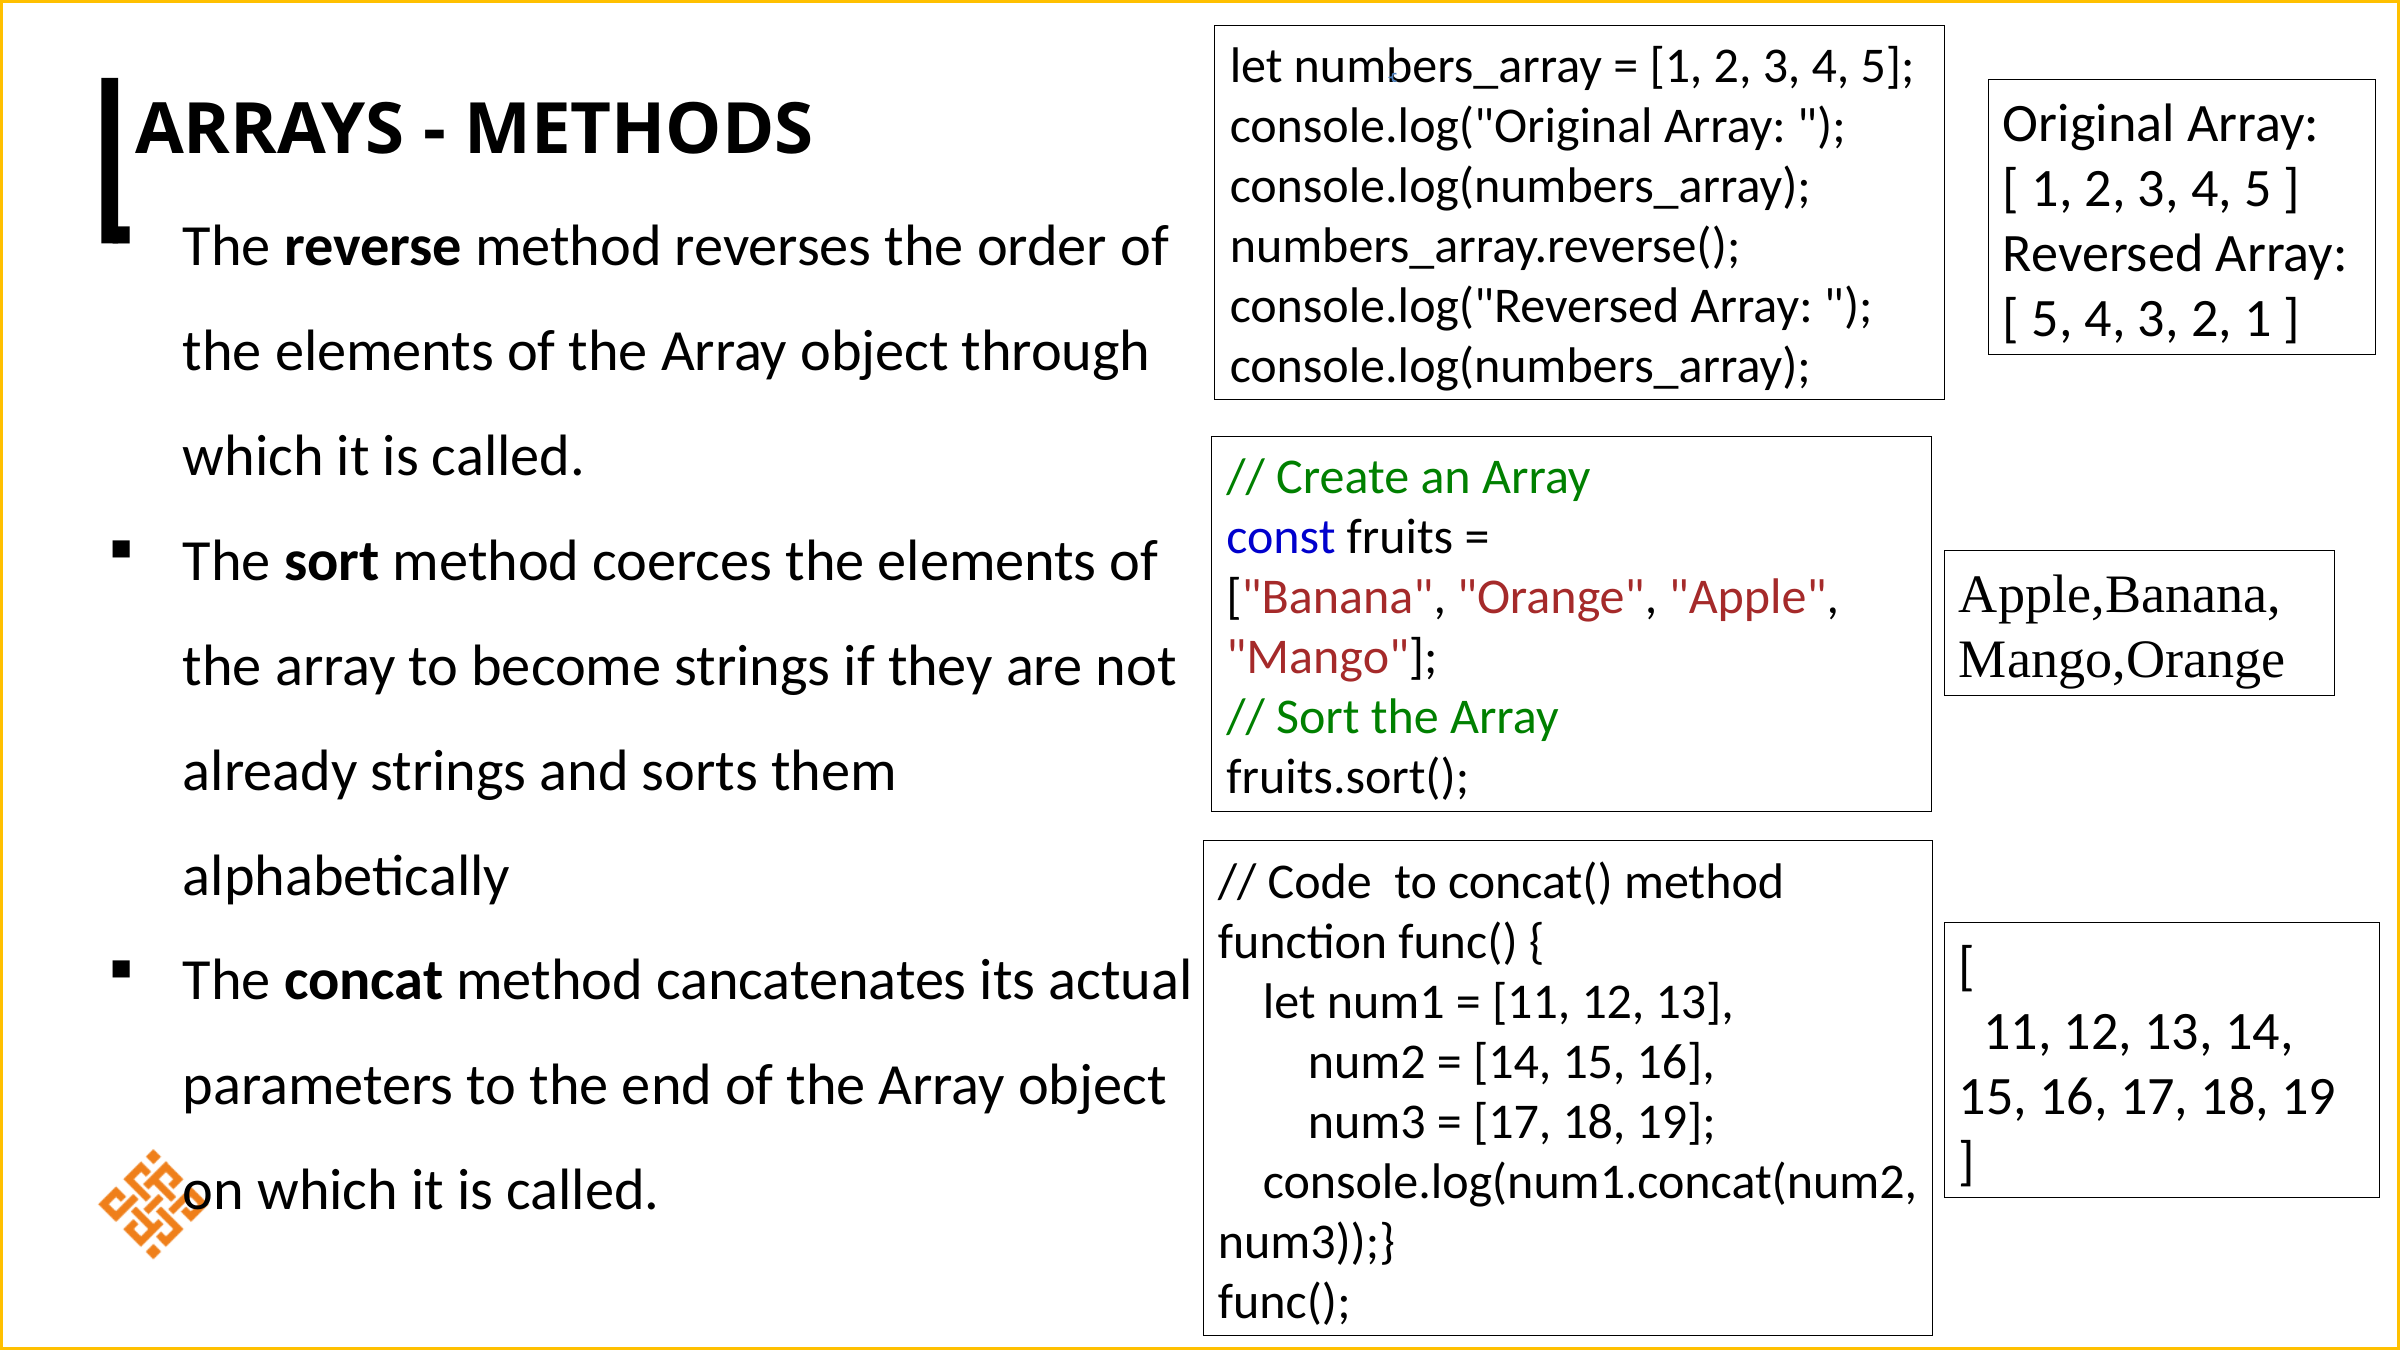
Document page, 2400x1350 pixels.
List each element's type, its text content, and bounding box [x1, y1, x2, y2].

text_box [ 11, 12, 13, 14, 15, 16, 17, 18, 19 ] [1944, 922, 2380, 1198]
text_box // Create an Array const fruits = ["Banana", "Orange", "Apple", "Mango"]; // Sort the Array fruits.sort(); [1211, 436, 1932, 812]
title Arrays - Methods [117, 73, 1214, 161]
text_box // Code to concat() method function func() { let num1 = [11, 12, 13], num2 = [14, 15, 16], num3 = [17, 18, 19]; console.log(num1.concat(num2, num3));} func(); [1203, 840, 1933, 1336]
text_box let numbers_array = [1, 2, 3, 4, 5]; console.log("Original Array: "); console.log(numbers_array); numbers_array.reverse(); console.log("Reversed Array: "); console.log(numbers_array); [1214, 25, 1945, 400]
picture [75, 1058, 235, 1350]
text_box Apple,Banana,Mango,Orange [1944, 550, 2335, 696]
text_box Original Array: [ 1, 2, 3, 4, 5 ] Reversed Array: [ 5, 4, 3, 2, 1 ] [1988, 79, 2376, 355]
text_box [1388, 72, 1397, 82]
text_box The reverse method reverses the order of the elements of the Array object through which it is called. The sort method coerces the elements of the array to become strings if they are not already strings and sorts them alphabetically The concat method cancatenates its actual parameters to the end of the Array object on which it is called. [93, 164, 1211, 1229]
